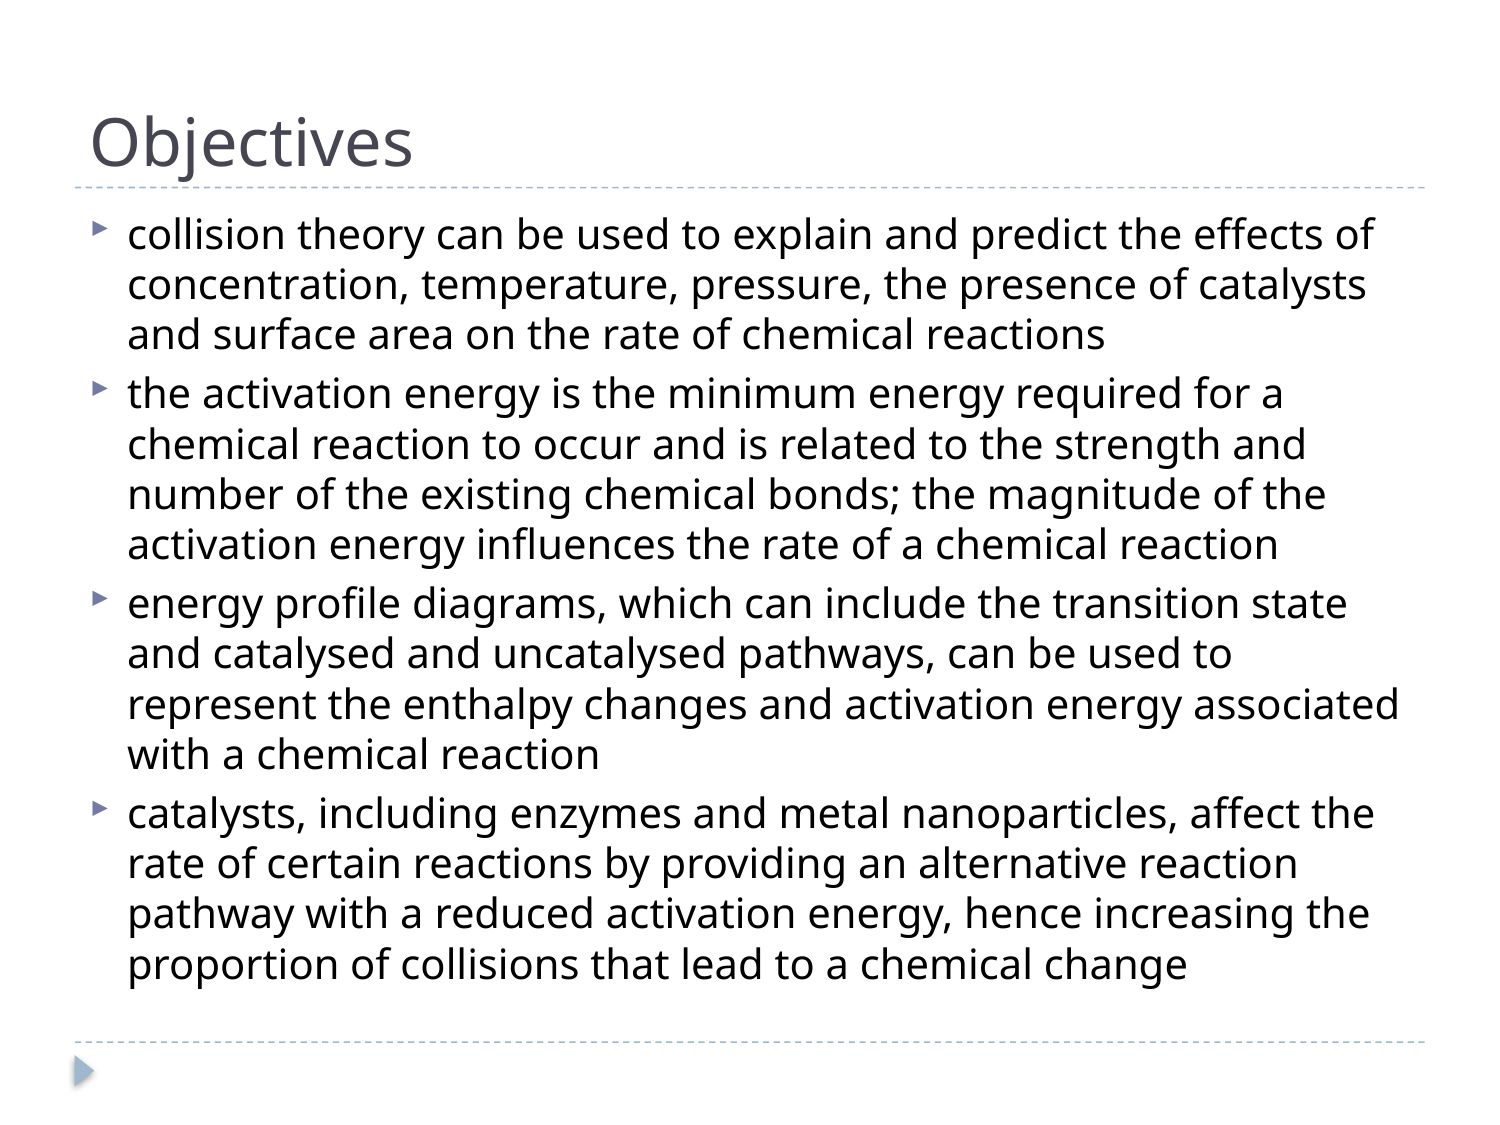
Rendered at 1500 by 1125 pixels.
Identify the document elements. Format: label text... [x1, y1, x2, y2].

title Objectives [75, 24, 1425, 188]
list collision theory can be used to explain and predict the effects of concentration, temperature, pressure, the presence of catalysts and surface area on the rate of chemical reactions the activation energy is the minimum energy required for a chemical reaction to occur and is related to the strength and number of the existing chemical bonds; the magnitude of the activation energy influences the rate of a chemical reaction energy profile diagrams, which can include the transition state and catalysed and uncatalysed pathways, can be used to represent the enthalpy changes and activation energy associated with a chemical reaction catalysts, including enzymes and metal nanoparticles, affect the rate of certain reactions by providing an alternative reaction pathway with a reduced activation energy, hence increasing the proportion of collisions that lead to a chemical change [75, 200, 1425, 1010]
